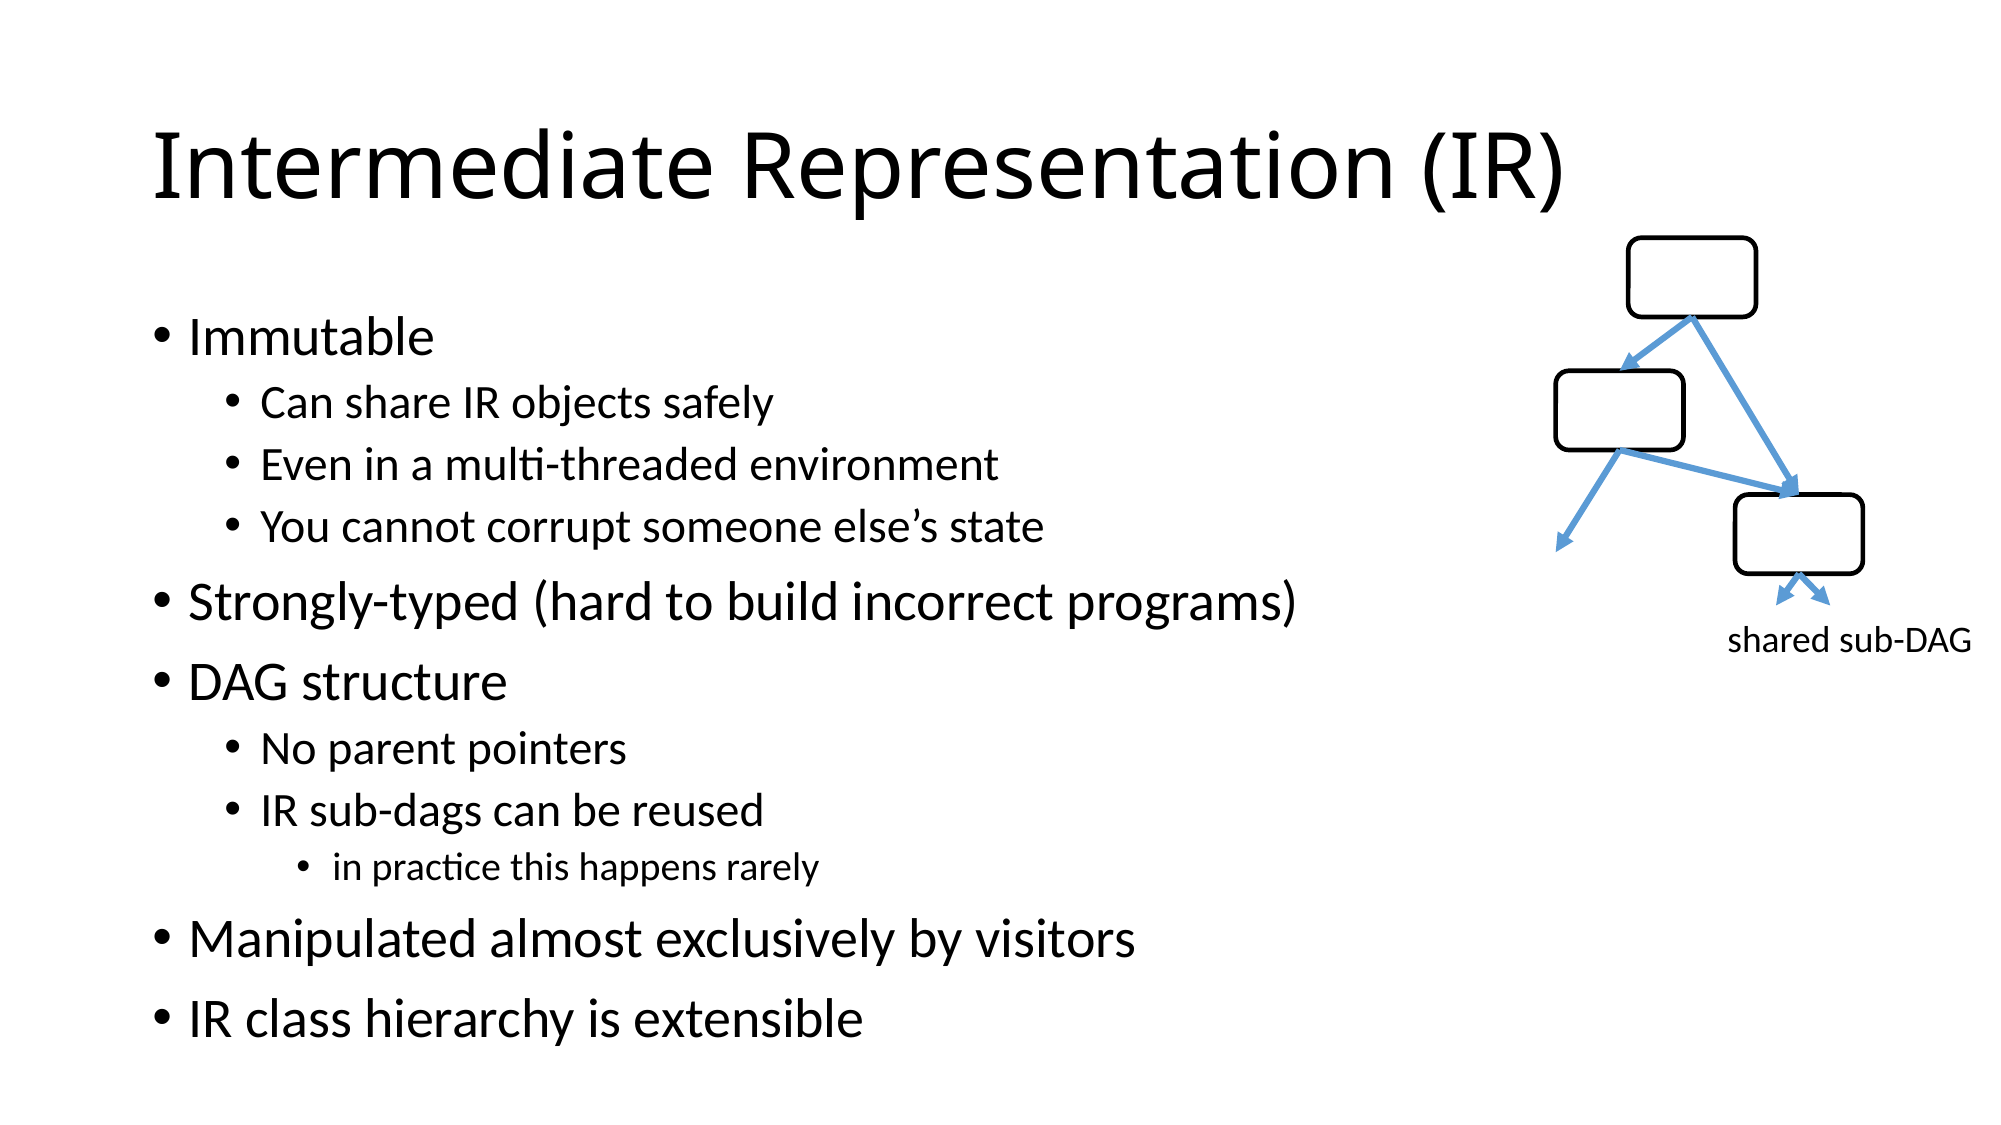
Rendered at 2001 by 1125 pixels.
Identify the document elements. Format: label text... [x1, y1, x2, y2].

text_box [1627, 236, 1758, 316]
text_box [1620, 449, 1800, 495]
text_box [1619, 316, 1693, 371]
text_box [1692, 316, 1800, 449]
text_box shared sub-DAG [1712, 608, 1988, 668]
title Intermediate Representation (IR) [137, 59, 1863, 278]
text_box [1554, 369, 1685, 449]
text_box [1799, 573, 1831, 606]
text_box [1555, 449, 1620, 553]
list Immutable Can share IR objects safely Even in a multi-threaded environment You cannot corrupt someone else’s state Strongly-typed (hard to build incorrect programs) DAG structure No parent pointers IR sub-dags can be reused in practice this happens rarely Manipulated almost exclusively by visitors IR class hierarchy is extensible [137, 299, 1863, 1066]
text_box [1734, 493, 1864, 575]
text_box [1775, 573, 1799, 606]
